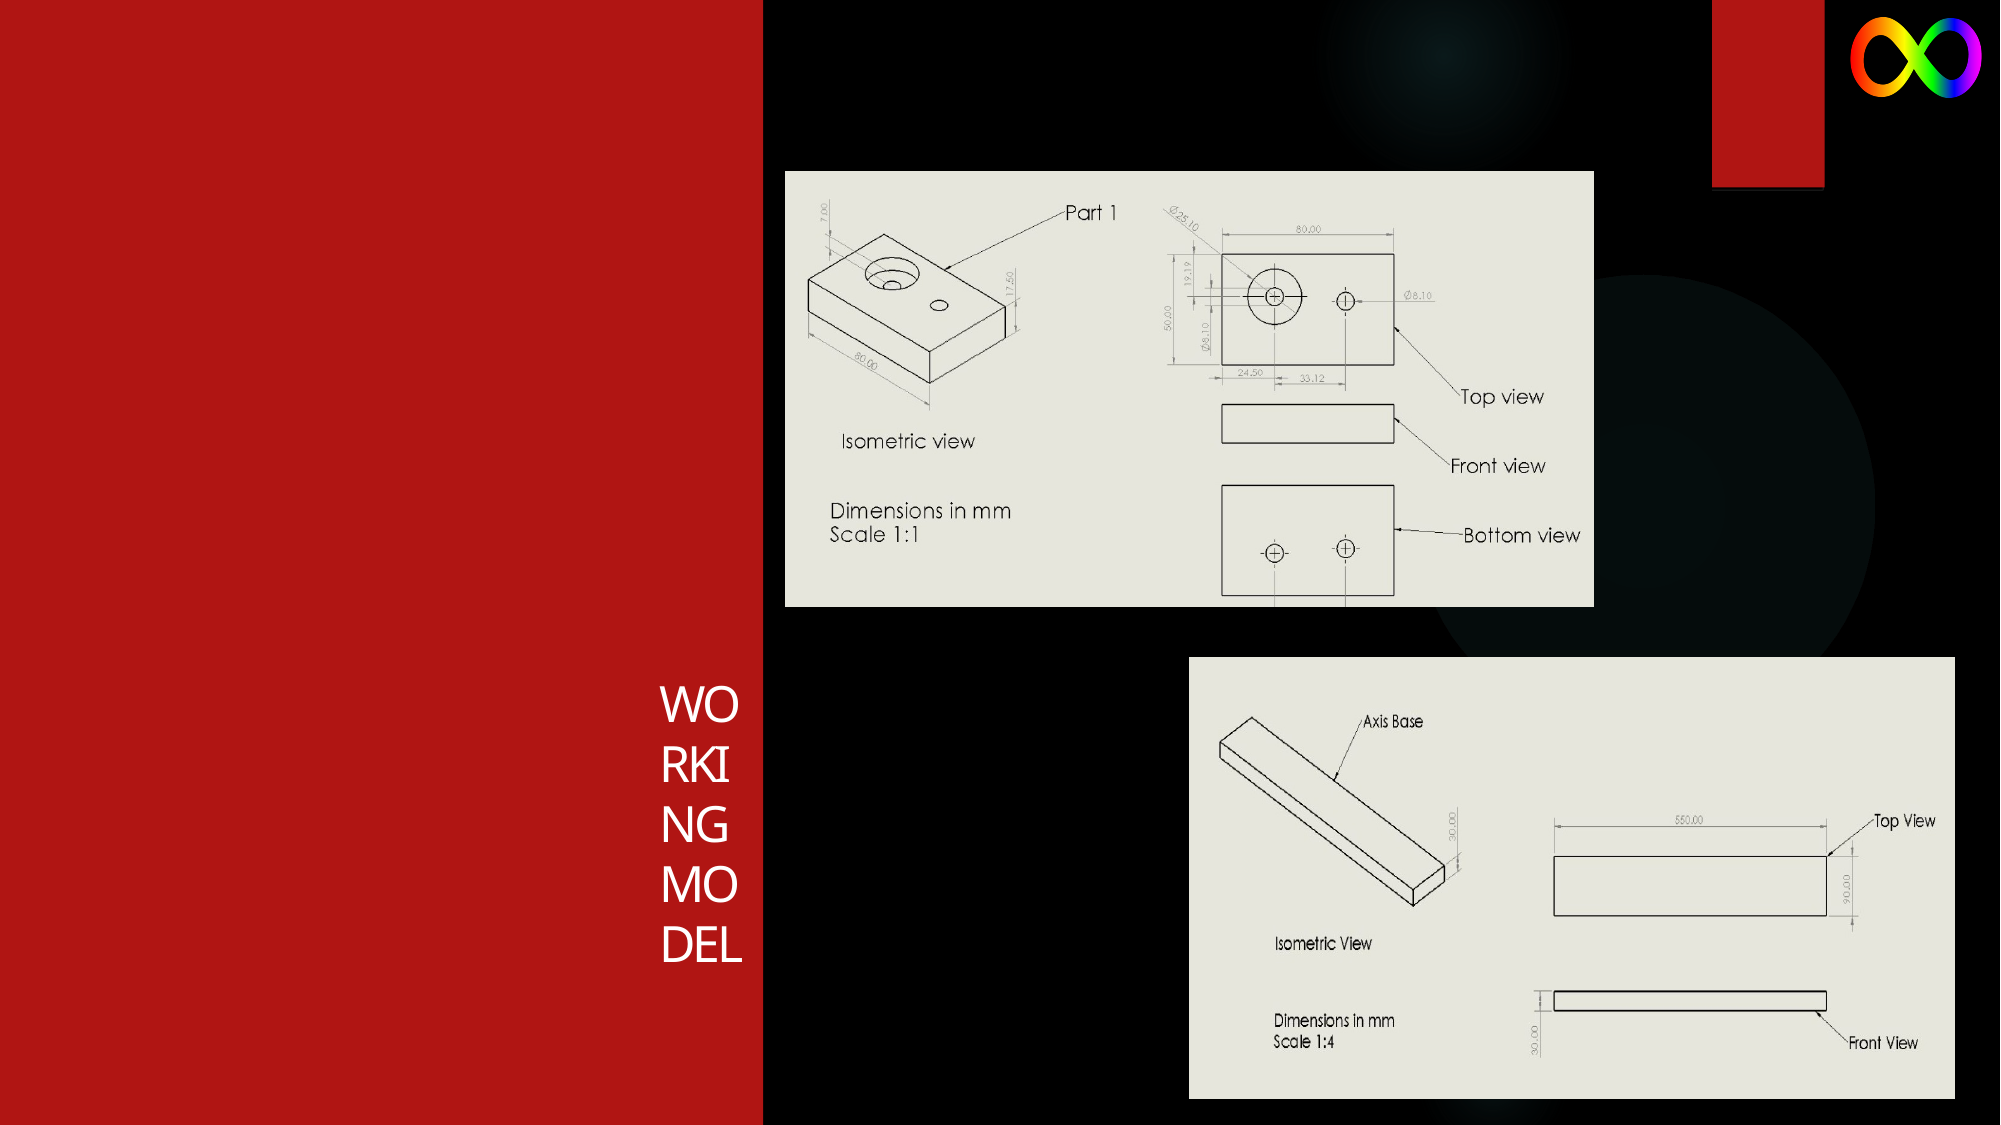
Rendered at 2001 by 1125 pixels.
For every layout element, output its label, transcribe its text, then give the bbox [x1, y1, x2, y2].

picture [785, 0, 1594, 607]
picture [1850, 6, 1982, 109]
text_box WORKING MODEL [644, 68, 764, 981]
text_box [0, 0, 764, 1125]
picture [1189, 657, 1955, 1125]
